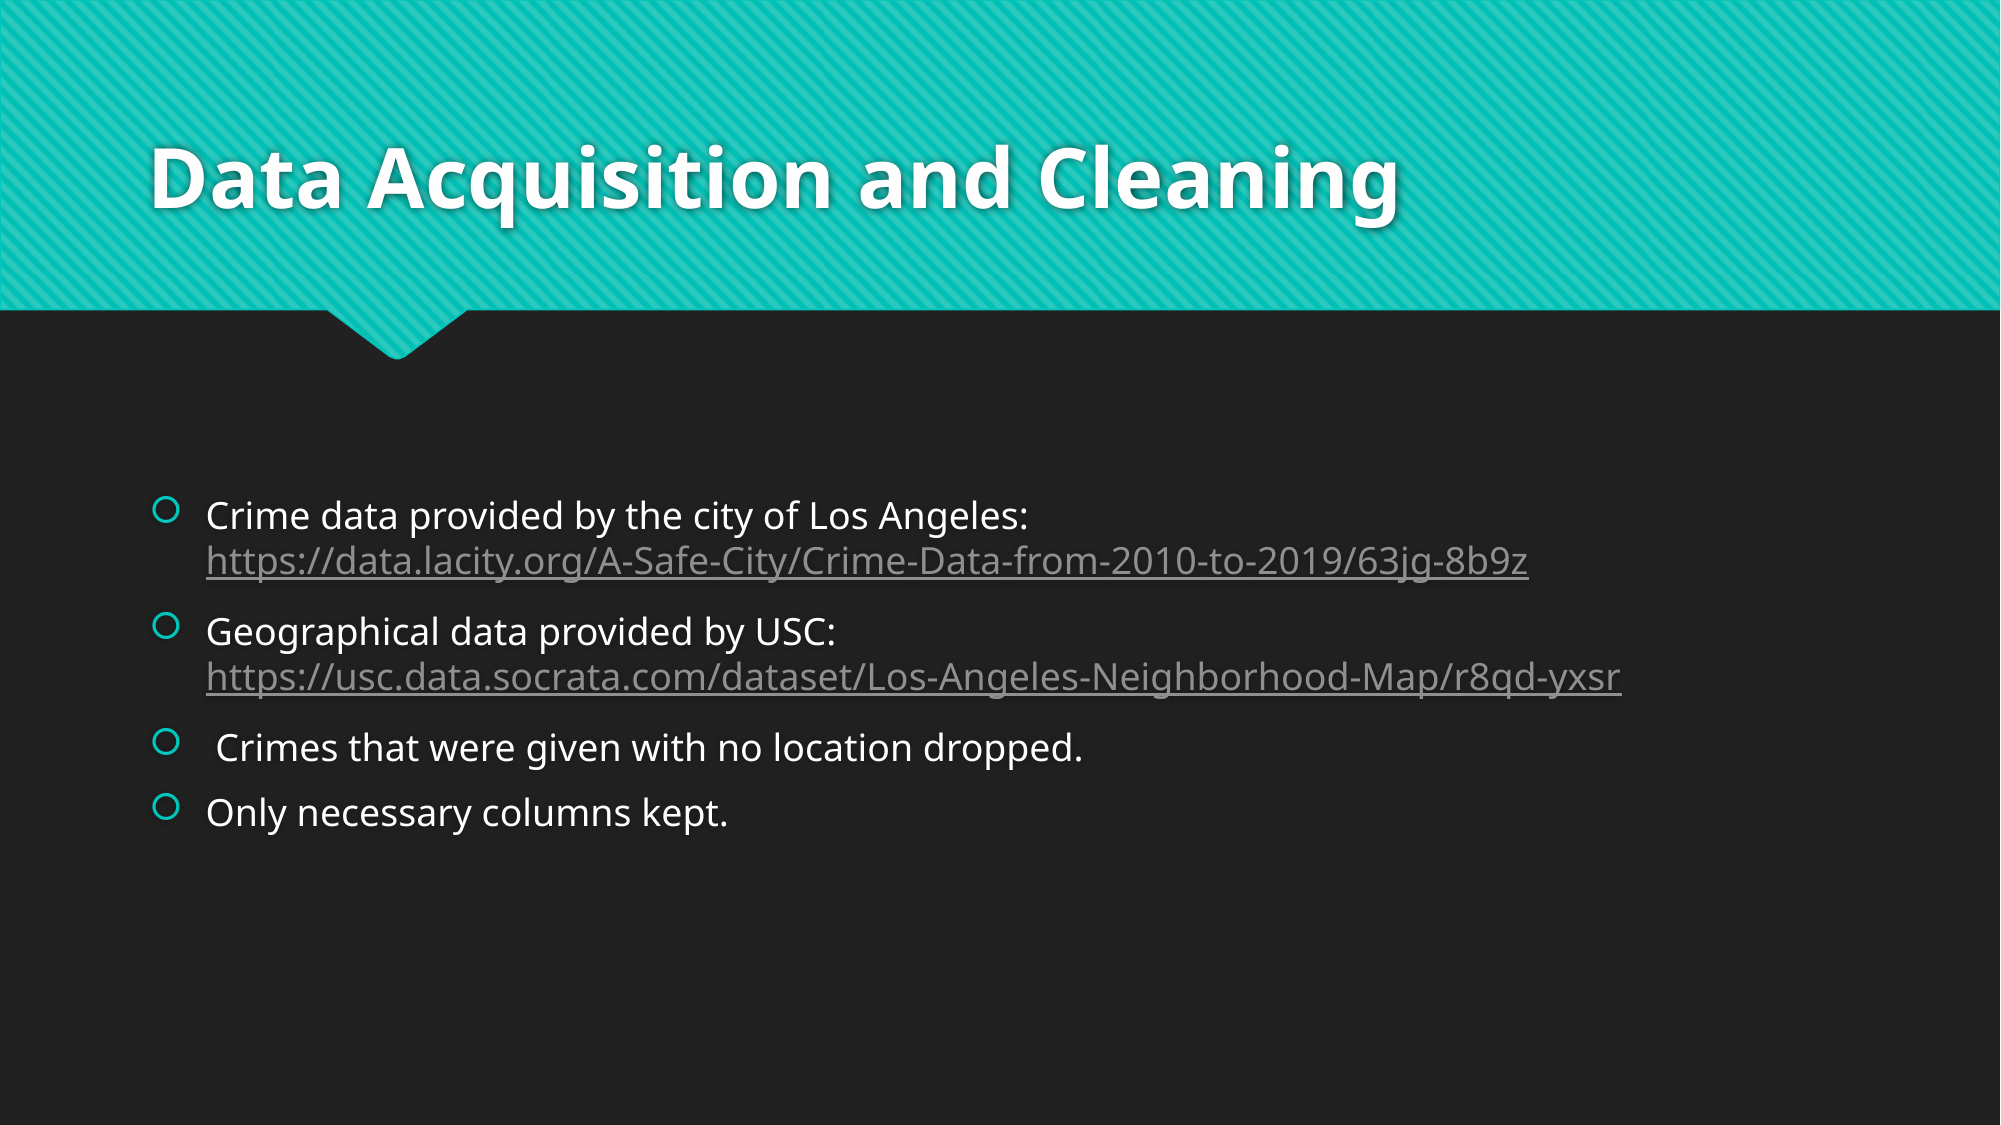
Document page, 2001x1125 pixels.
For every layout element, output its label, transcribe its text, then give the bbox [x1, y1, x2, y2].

title Data Acquisition and Cleaning [132, 73, 1868, 233]
list Crime data provided by the city of Los Angeles: https://data.lacity.org/A-Safe-City/Crime-Data-from-2010-to-2019/63jg-8b9z Geographical data provided by USC: https://usc.data.socrata.com/dataset/Los-Angeles-Neighborhood-Map/r8qd-yxsr Crimes that were given with no location dropped. Only necessary columns kept. [134, 364, 1866, 962]
